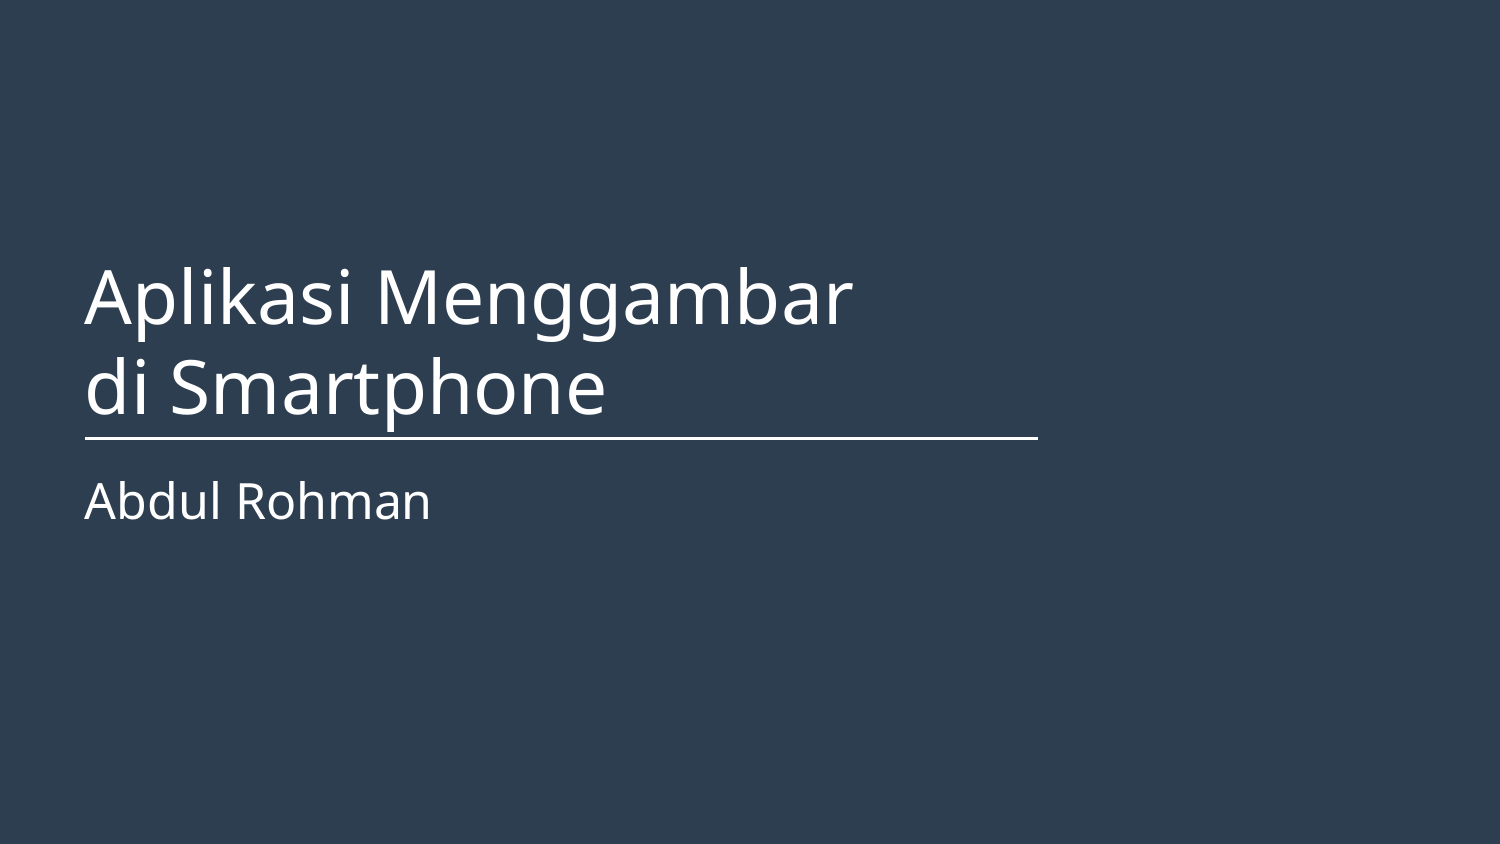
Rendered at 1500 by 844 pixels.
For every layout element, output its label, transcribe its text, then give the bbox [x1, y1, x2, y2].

text_box Aplikasi Menggambar di Smartphone [84, 234, 894, 437]
text_box Abdul Rohman [84, 454, 894, 545]
